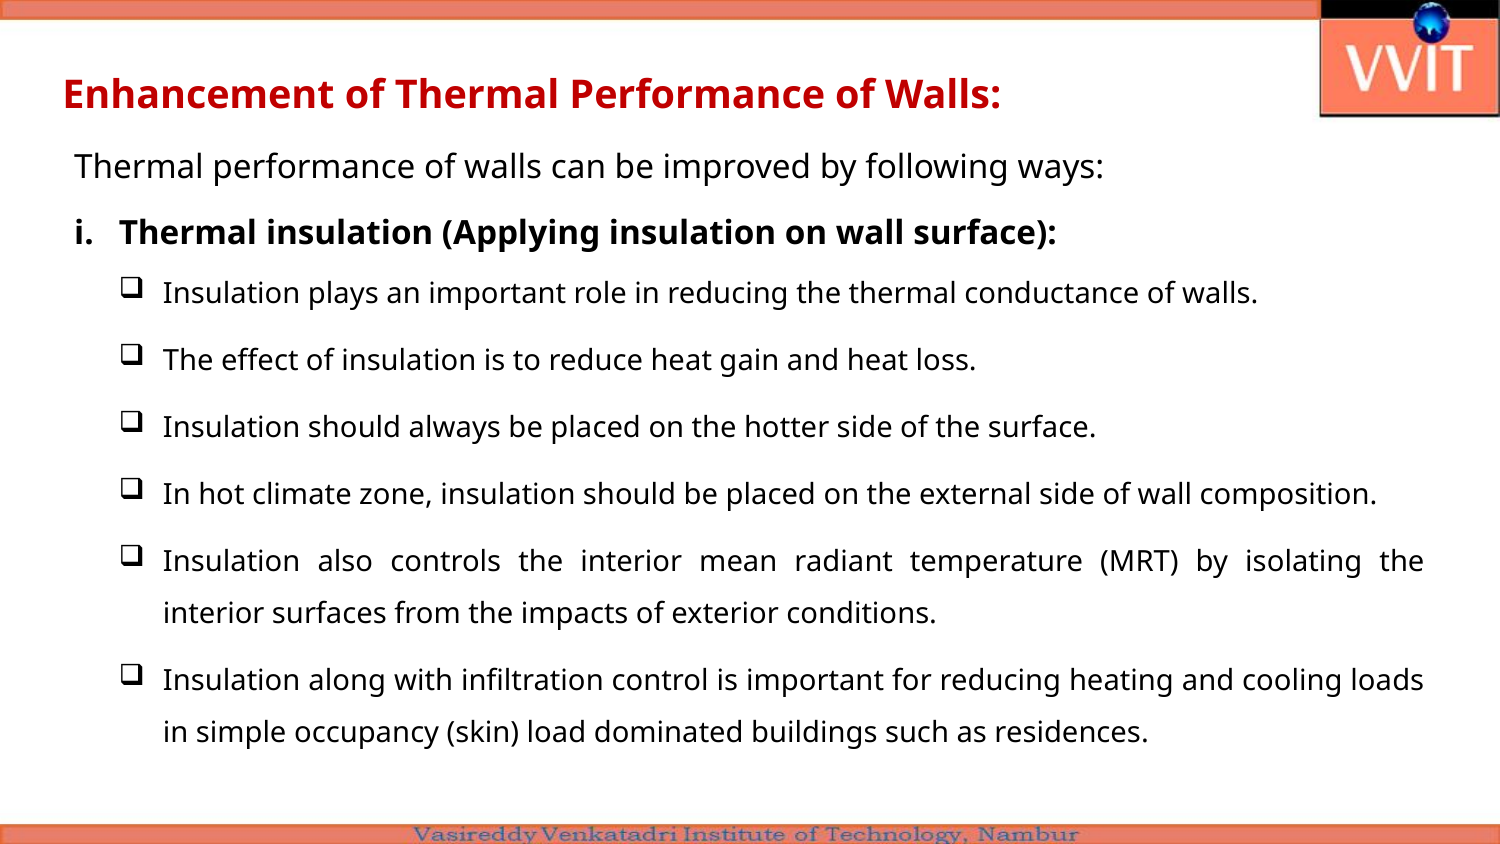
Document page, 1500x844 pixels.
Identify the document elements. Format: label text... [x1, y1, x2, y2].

title Enhancement of Thermal Performance of Walls: [46, 43, 1266, 141]
picture [0, 0, 1500, 844]
list Thermal performance of walls can be improved by following ways: Thermal insulation (Applying insulation on wall surface): Insulation plays an important role in reducing the thermal conductance of walls. The effect of insulation is to reduce heat gain and heat loss. Insulation should always be placed on the hotter side of the surface. In hot climate zone, insulation should be placed on the external side of wall composition. Insulation also controls the interior mean radiant temperature (MRT) by isolating the interior surfaces from the impacts of exterior conditions. Insulation along with infiltration control is important for reducing heating and cooling loads in simple occupancy (skin) load dominated buildings such as residences. [58, 117, 1442, 797]
